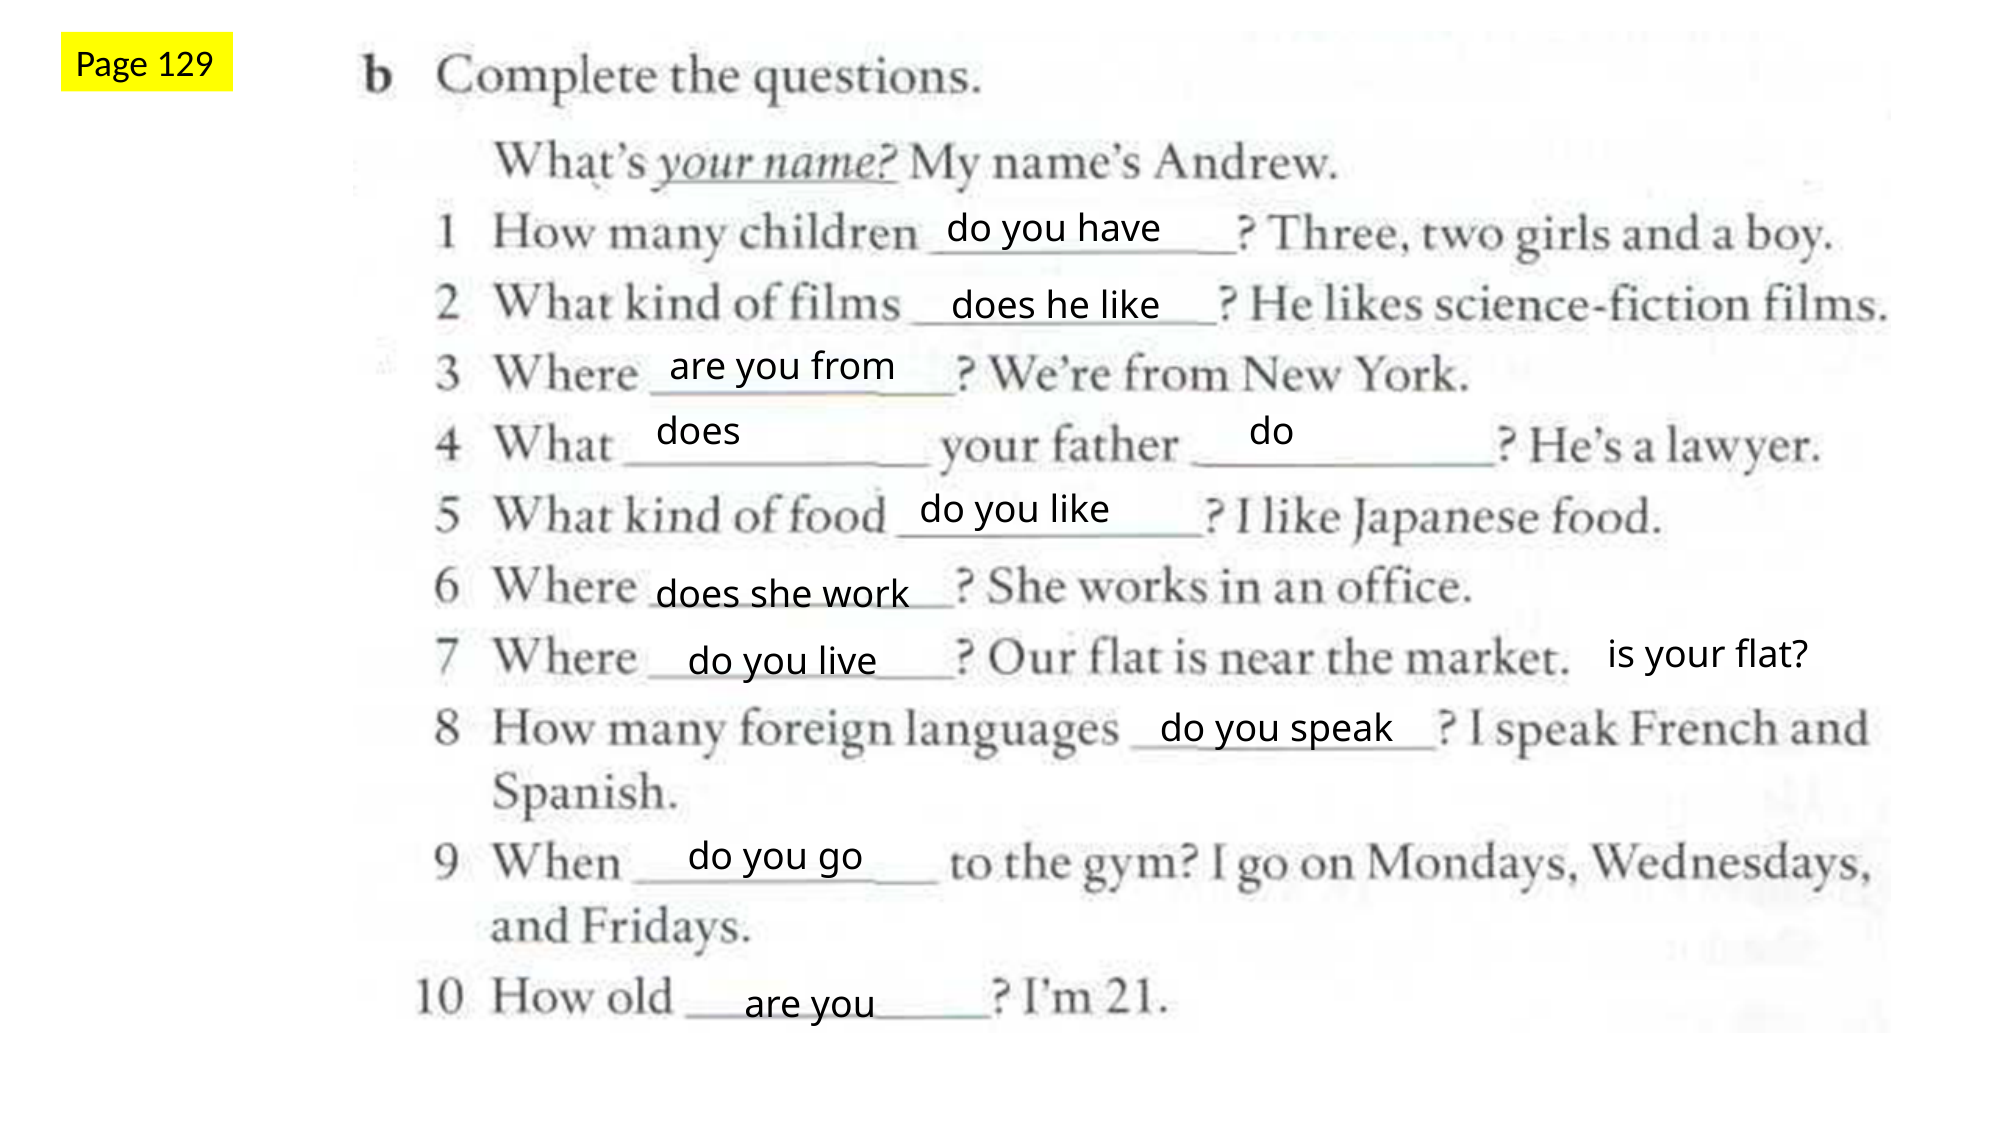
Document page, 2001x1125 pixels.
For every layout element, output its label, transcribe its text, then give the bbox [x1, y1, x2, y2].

text_box Page 129 [61, 31, 233, 92]
picture [352, 30, 1892, 1034]
